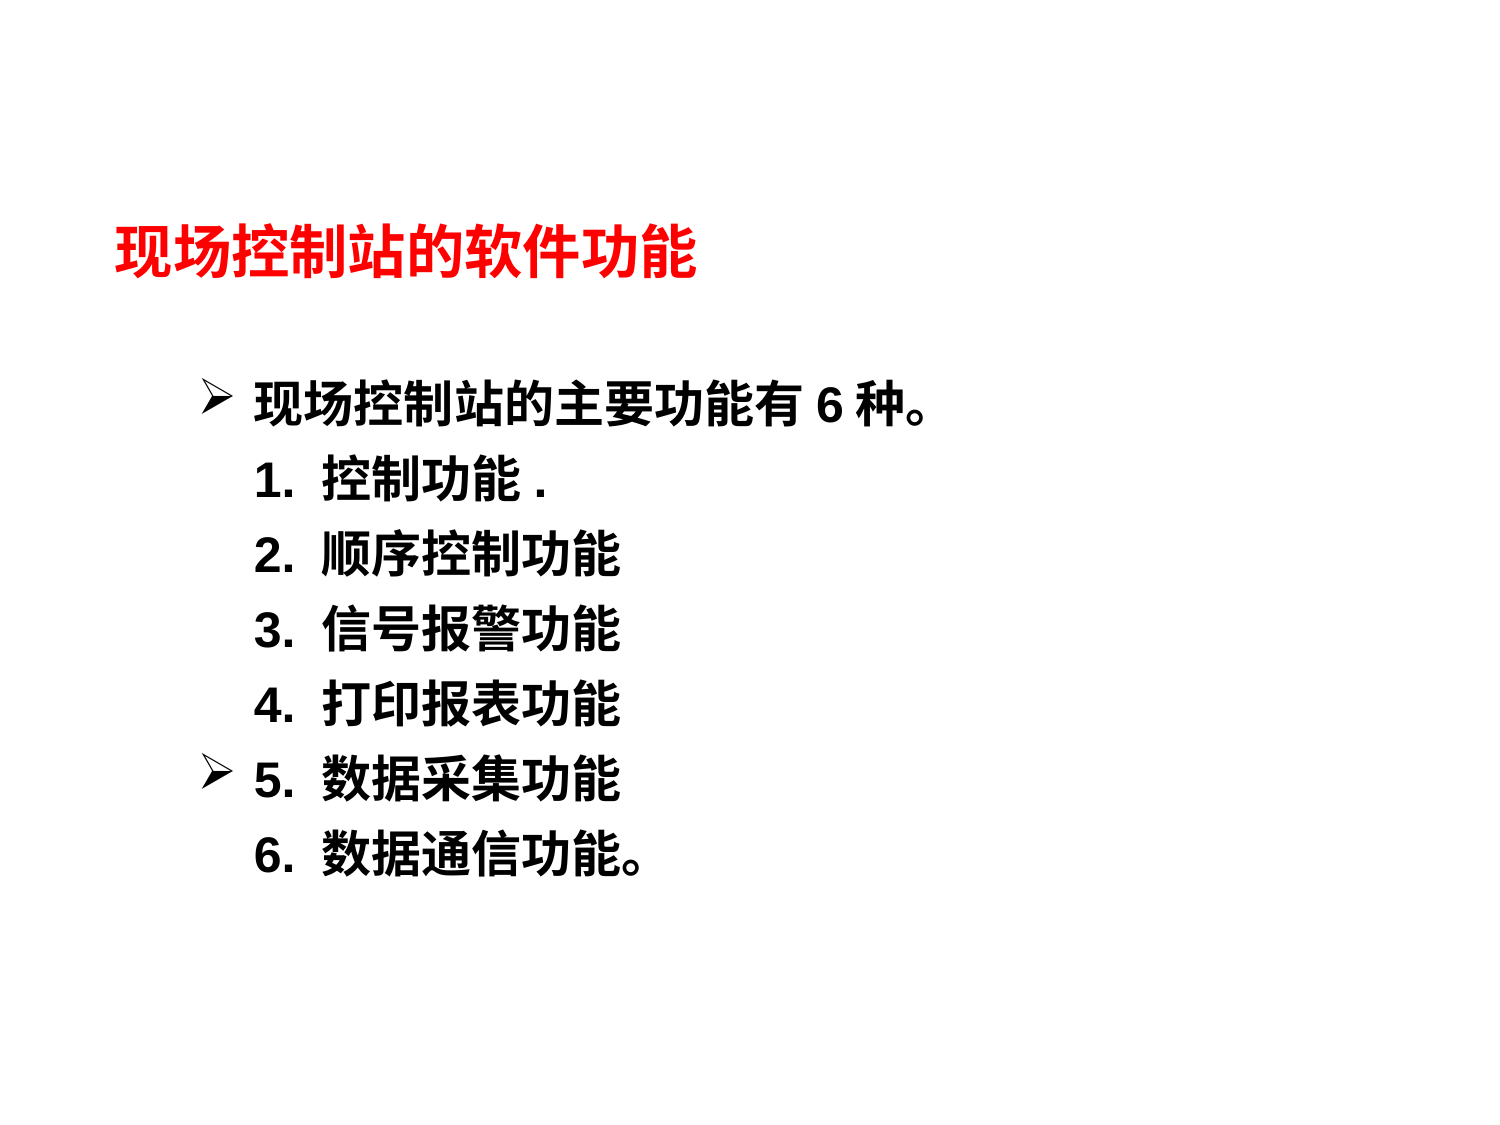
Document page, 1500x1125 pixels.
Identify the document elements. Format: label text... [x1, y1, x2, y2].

text_box 现场控制站的主要功能有6种。 1. 控制功能. 2. 顺序控制功能 3. 信号报警功能 4. 打印报表功能 5. 数据采集功能 6. 数据通信功能。 [182, 349, 1187, 890]
text_box 现场控制站的软件功能 [100, 208, 851, 293]
